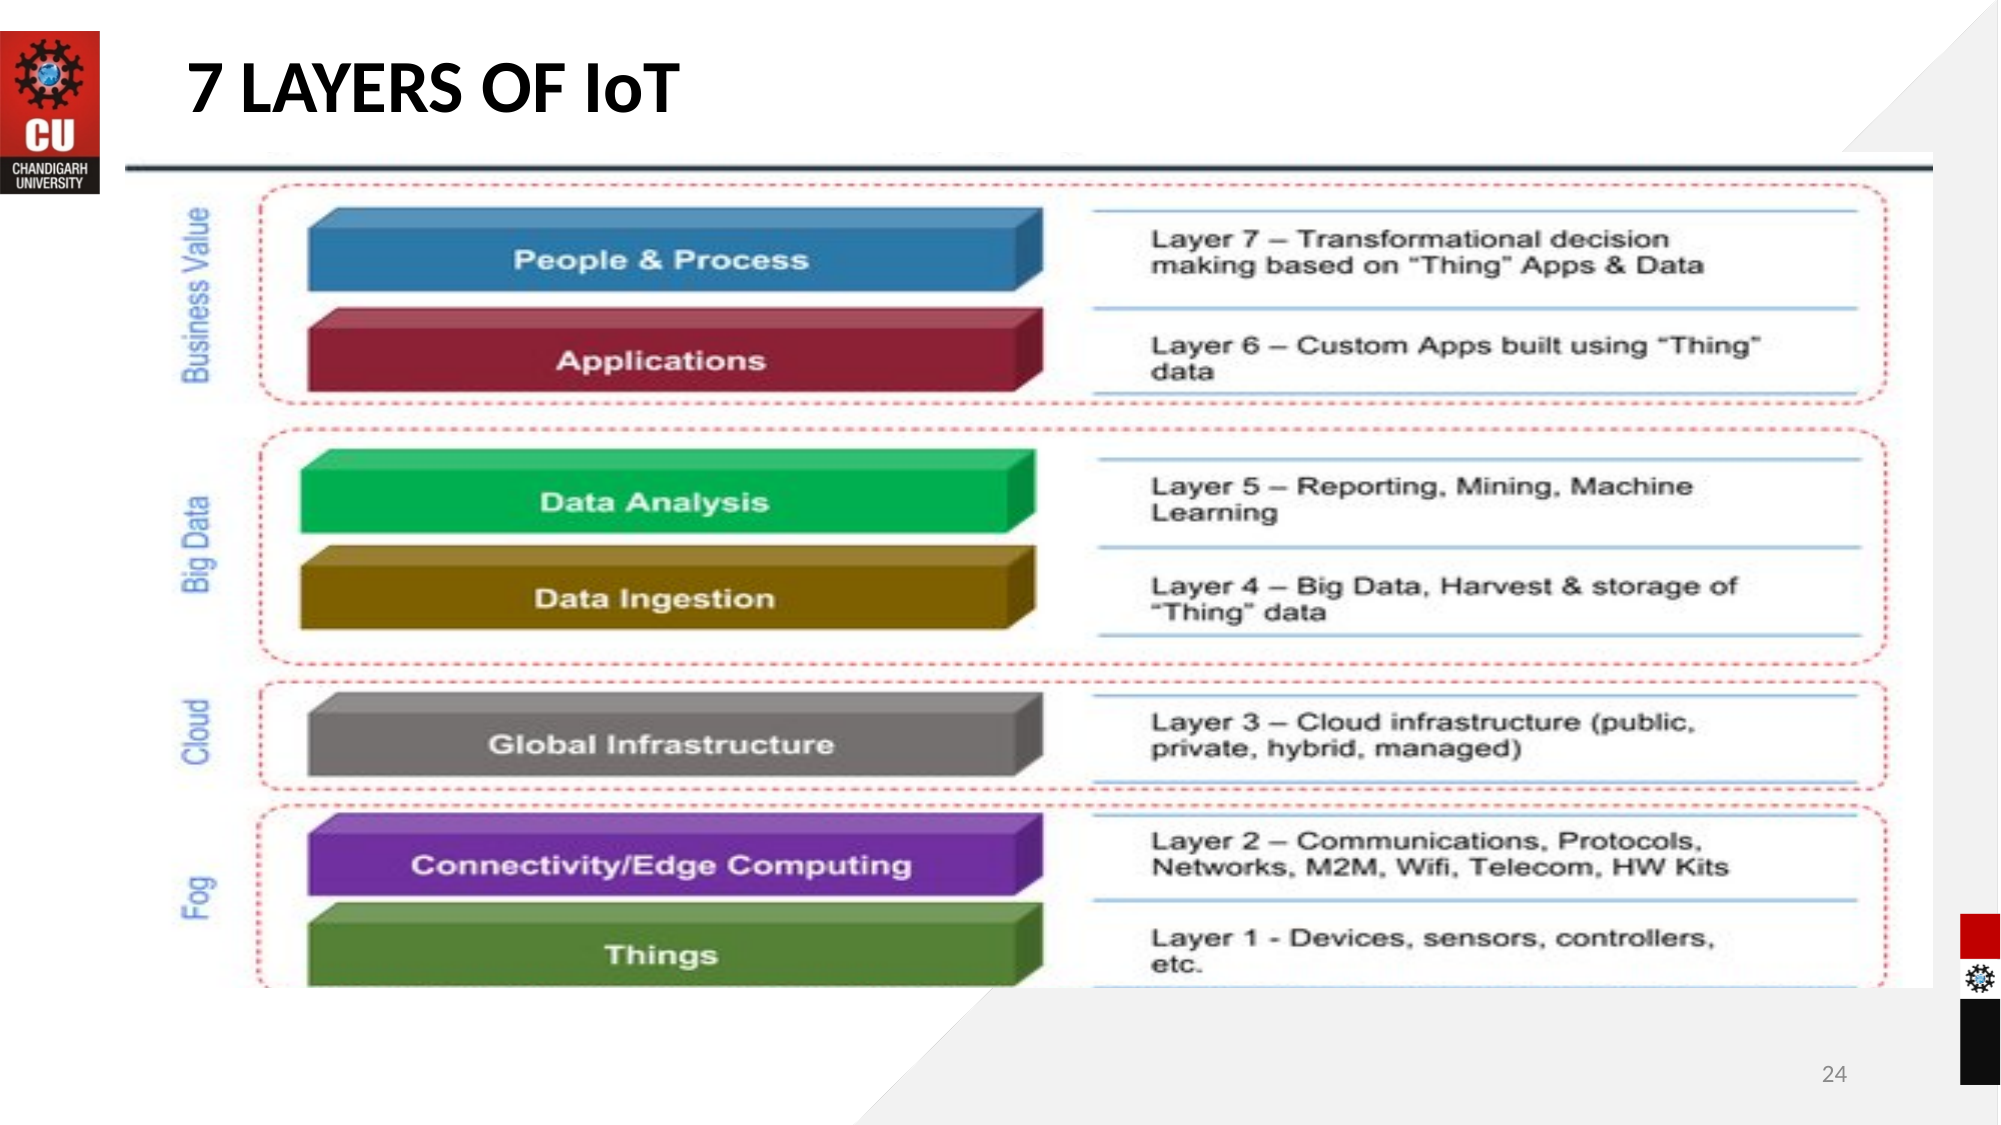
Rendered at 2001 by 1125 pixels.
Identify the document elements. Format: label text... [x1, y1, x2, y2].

picture [0, 0, 2001, 1125]
slide_number 24 [1412, 1042, 1863, 1103]
text_box 7 LAYERS OF IoT [171, 30, 966, 135]
